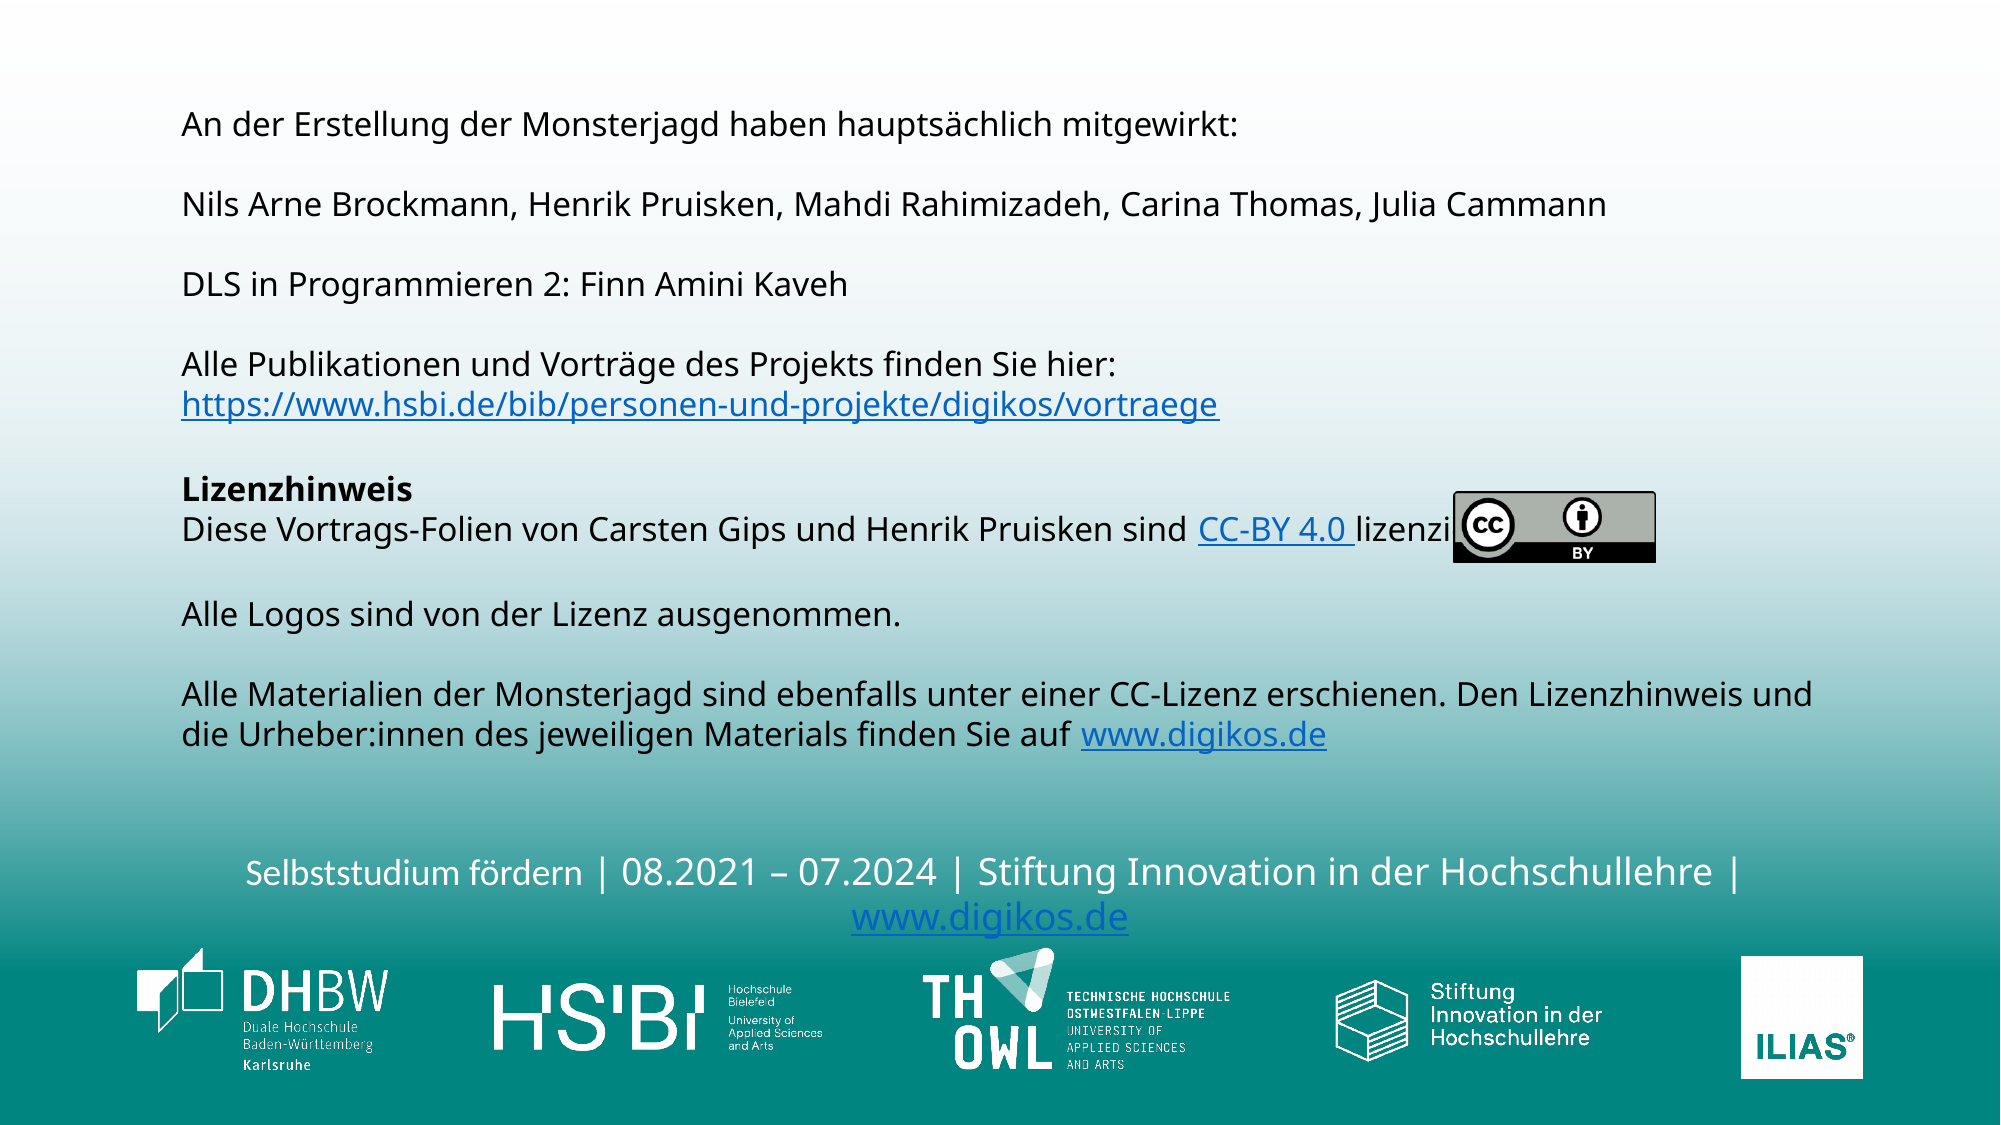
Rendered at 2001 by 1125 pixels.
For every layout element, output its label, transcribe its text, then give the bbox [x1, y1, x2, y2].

picture [137, 948, 388, 1070]
picture [1304, 981, 1633, 1093]
picture [922, 981, 1230, 1070]
text_box An der Erstellung der Monsterjagd haben hauptsächlich mitgewirkt: Nils Arne Brockmann, Henrik Pruisken, Mahdi Rahimizadeh, Carina Thomas, Julia Cammann DLS in Programmieren 2: Finn Amini Kaveh Alle Publikationen und Vorträge des Projekts finden Sie hier: https://www.hsbi.de/bib/personen-und-projekte/digikos/vortraege Lizenzhinweis Diese Vortrags-Folien von Carsten Gips und Henrik Pruisken sind CC-BY 4.0 lizenziert. Alle Logos sind von der Lizenz ausgenommen. Alle Materialien der Monsterjagd sind ebenfalls unter einer CC-Lizenz erschienen. Den Lizenzhinweis und die Urheber:innen des jeweiligen Materials finden Sie auf www.digikos.de [166, 95, 1836, 981]
picture [1741, 956, 1863, 1079]
picture [494, 983, 822, 1051]
picture [1453, 491, 1656, 563]
